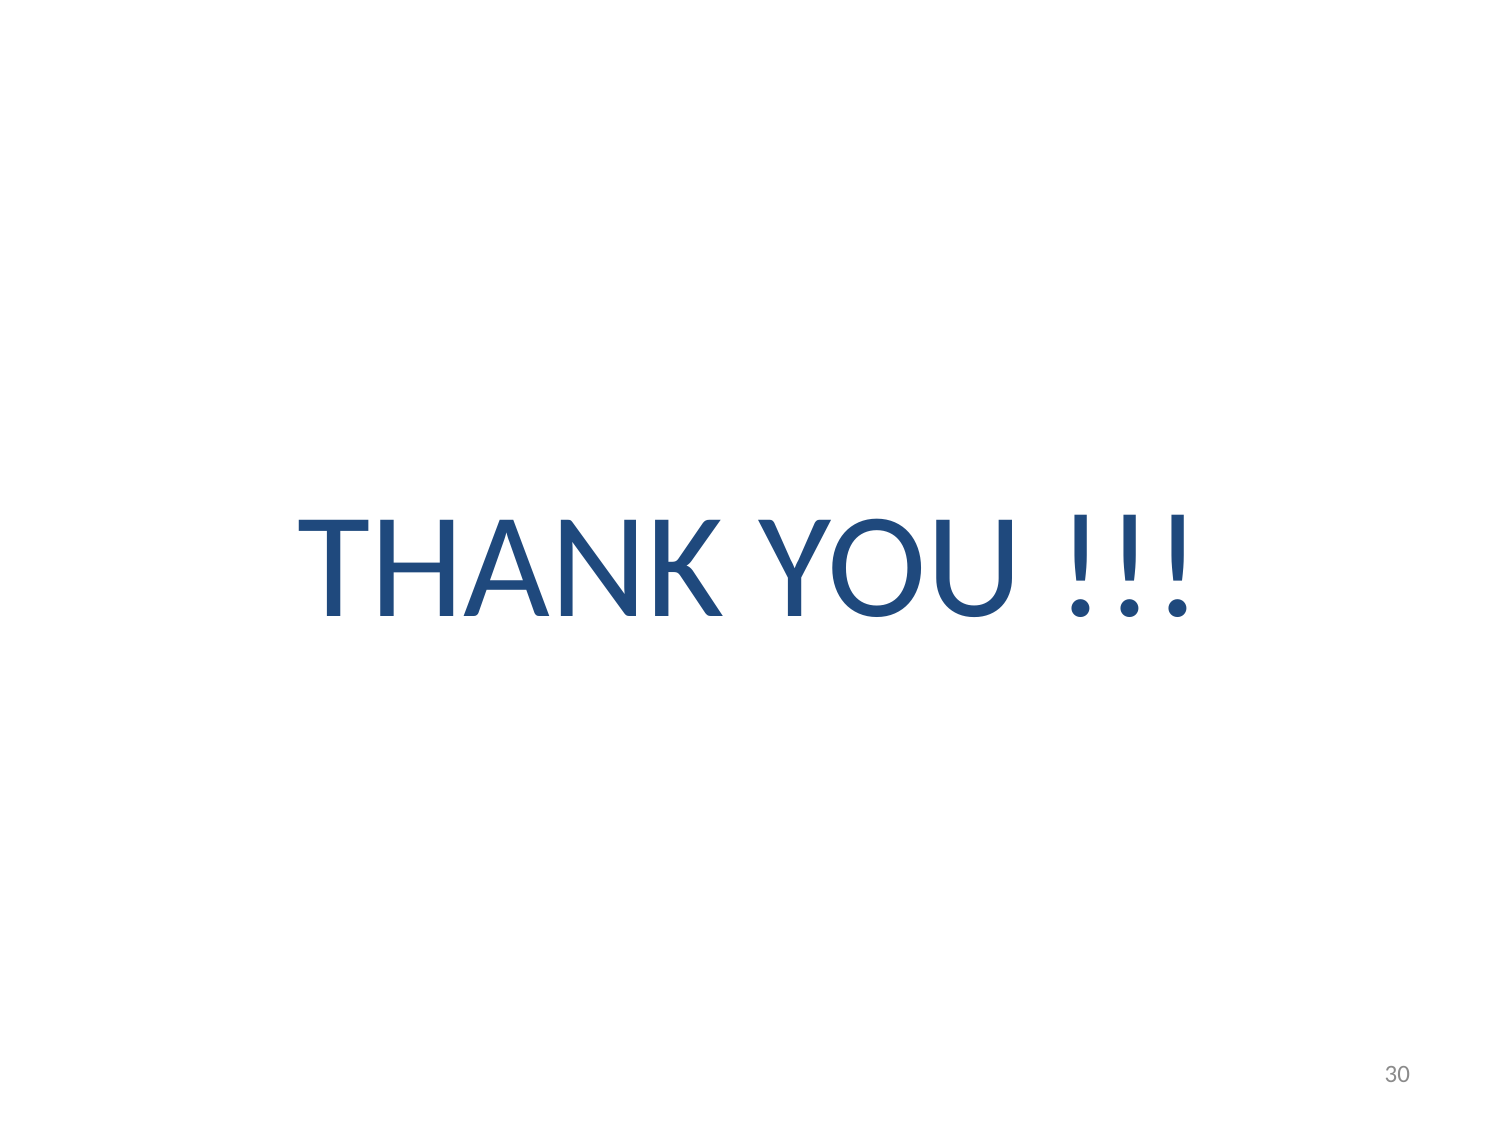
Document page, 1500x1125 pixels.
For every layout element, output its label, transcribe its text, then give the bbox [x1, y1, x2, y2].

slide_number 30 [1074, 1042, 1425, 1103]
title THANK YOU !!! [75, 462, 1425, 650]
